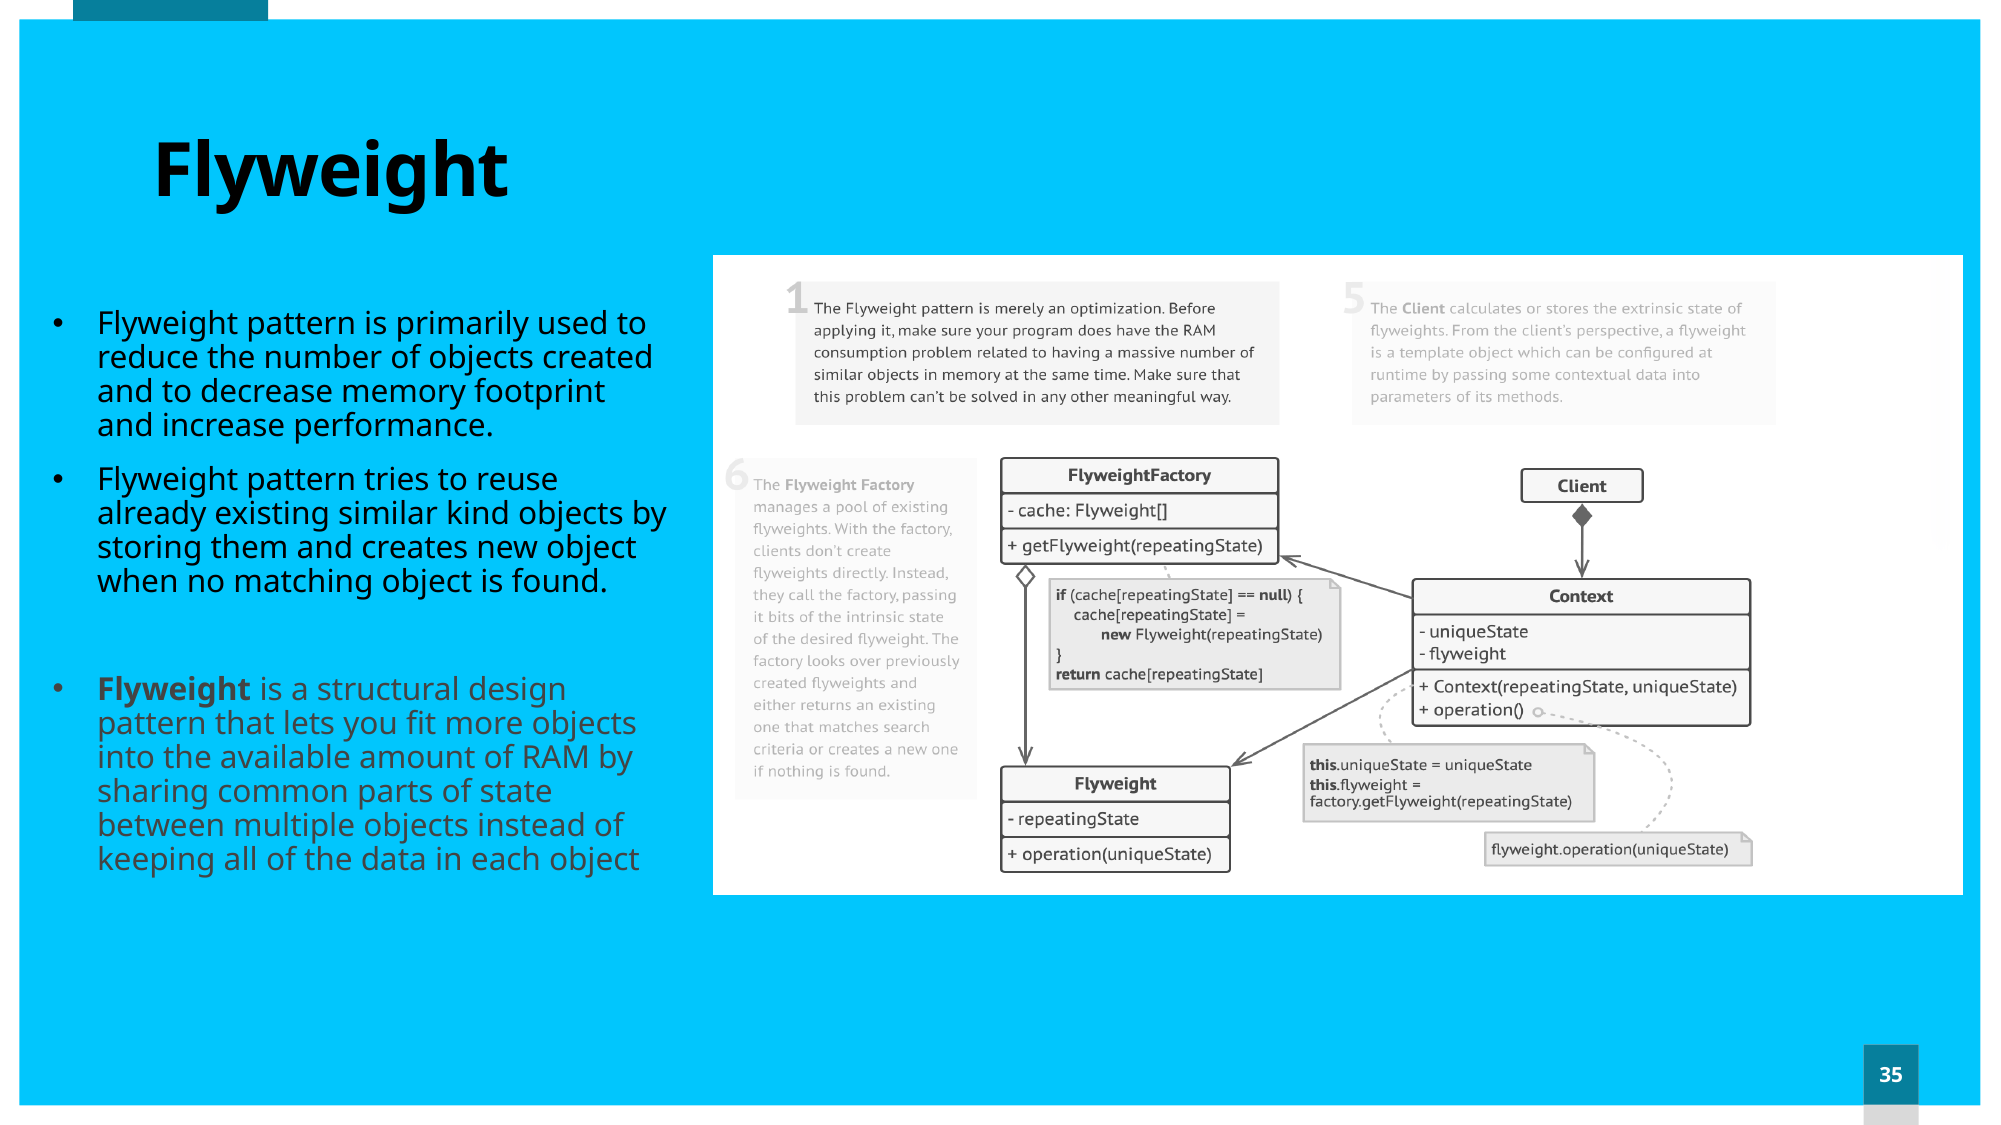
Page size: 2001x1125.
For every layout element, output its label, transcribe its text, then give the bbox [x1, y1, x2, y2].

title Flyweight [137, 123, 783, 221]
list Flyweight pattern is primarily used to reduce the number of objects created and to decrease memory footprint and increase performance. Flyweight pattern tries to reuse already existing similar kind objects by storing them and creates new object when no matching object is found. Flyweight is a structural design pattern that lets you fit more objects into the available amount of RAM by sharing common parts of state between multiple objects instead of keeping all of the data in each object [37, 299, 683, 926]
picture [714, 256, 1962, 894]
